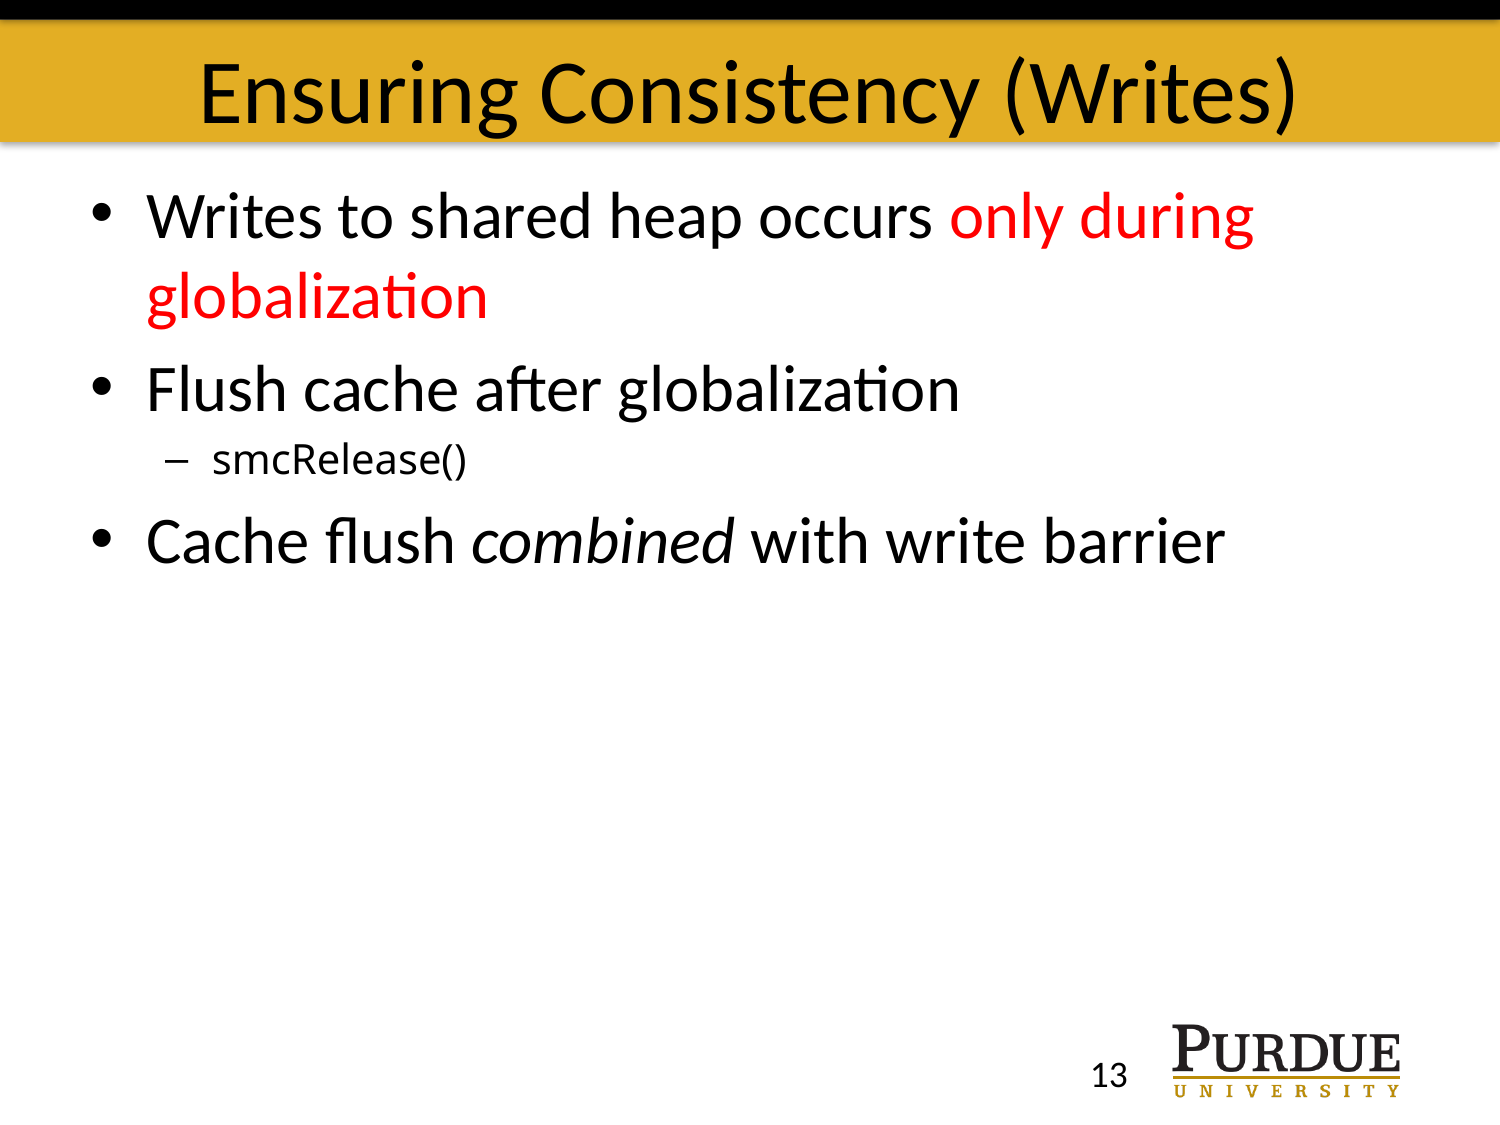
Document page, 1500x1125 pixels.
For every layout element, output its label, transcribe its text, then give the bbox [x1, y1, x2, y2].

title Ensuring Consistency (Writes) [75, 19, 1425, 142]
list Writes to shared heap occurs only during globalization Flush cache after globalization smcRelease() Cache flush combined with write barrier [75, 163, 1425, 1005]
slide_number 13 [1074, 1042, 1425, 1103]
